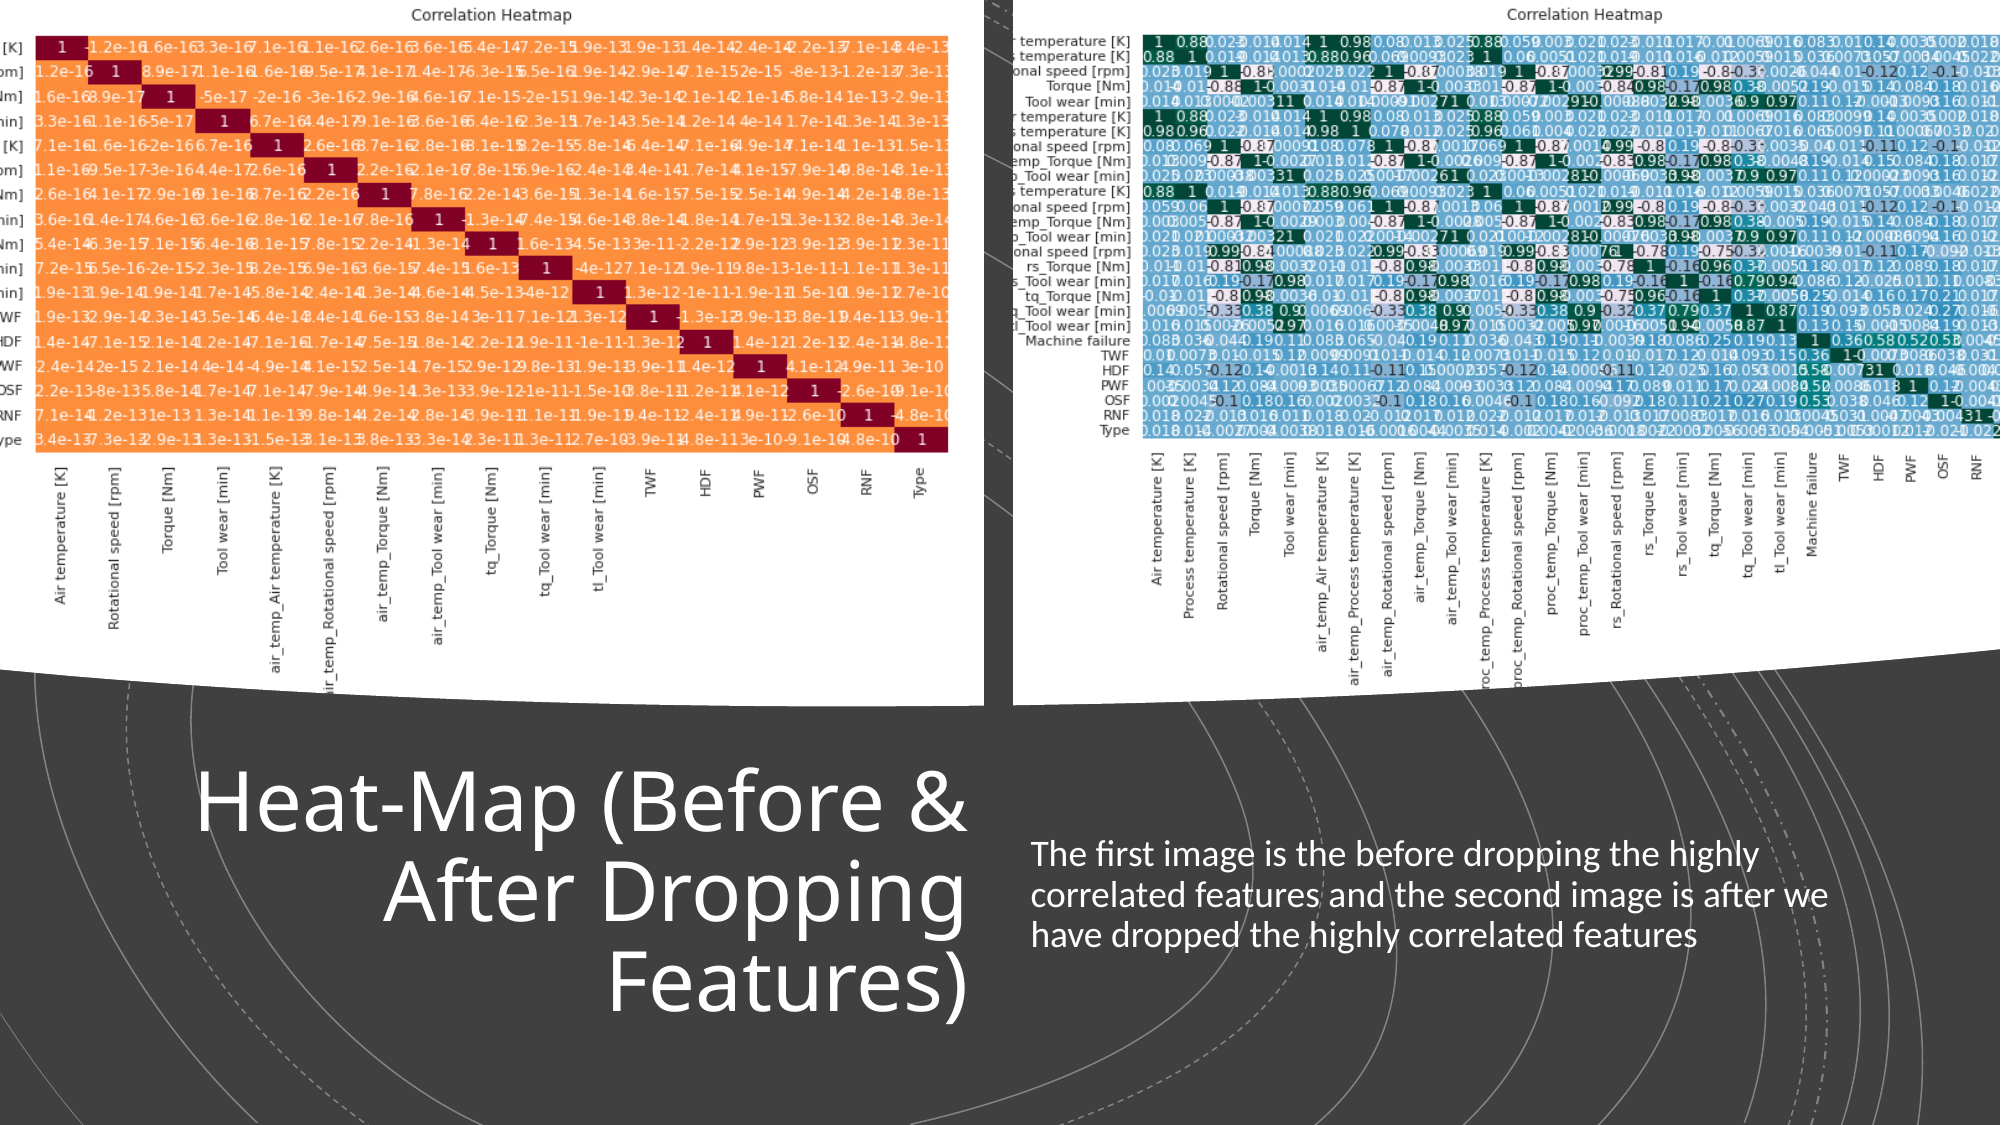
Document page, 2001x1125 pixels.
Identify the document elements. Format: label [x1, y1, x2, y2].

picture [1013, 0, 2000, 706]
text_box [0, 0, 1999, 1125]
picture [0, 0, 984, 707]
